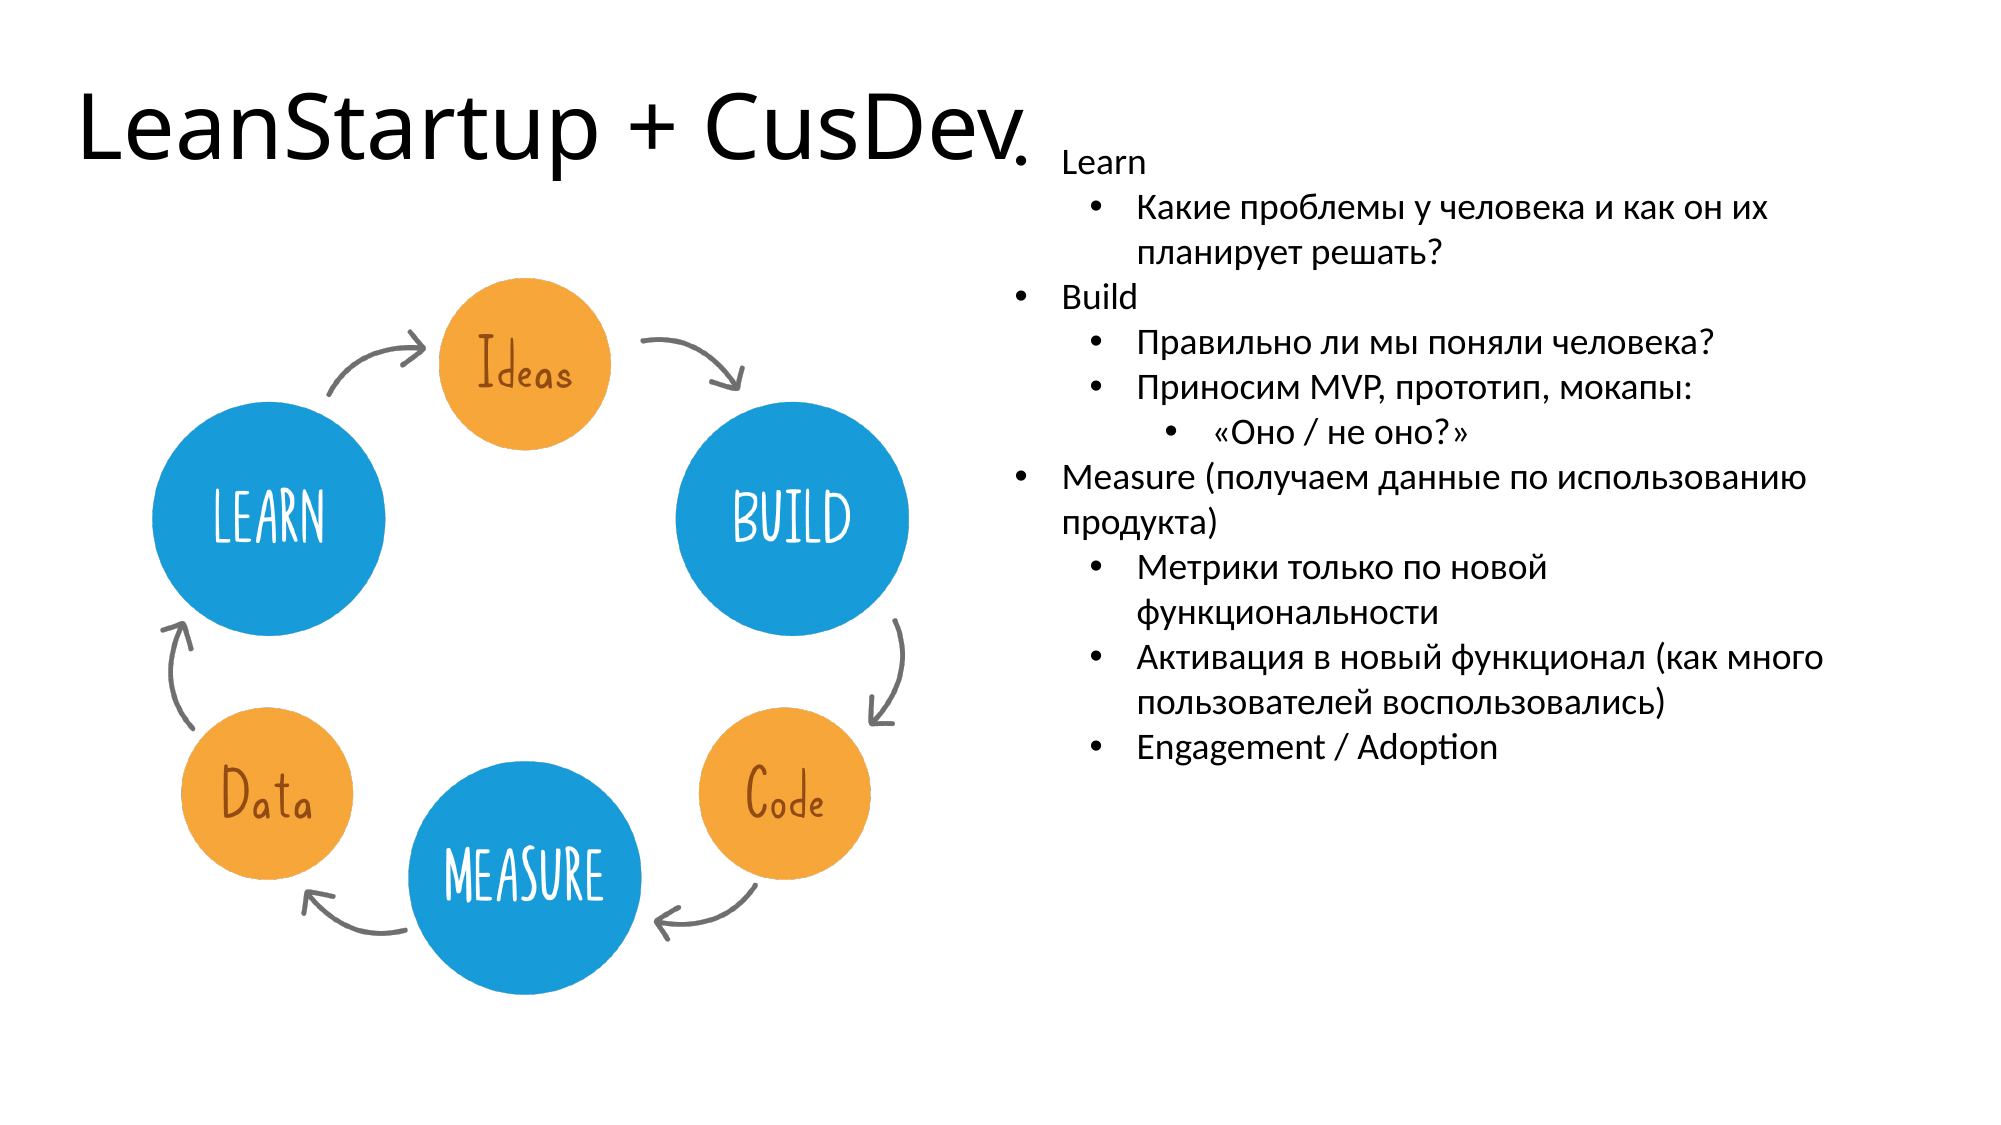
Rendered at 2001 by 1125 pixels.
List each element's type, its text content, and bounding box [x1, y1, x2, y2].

text_box Learn Какие проблемы у человека и как он их планирует решать? Build Правильно ли мы поняли человека? Приносим MVP, прототип, мокапы: «Оно / не оно?» Measure (получаем данные по использованию продукта) Метрики только по новой функциональности Активация в новый функционал (как много пользователей воспользовались) Engagement / Adoption [999, 130, 1853, 820]
title LeanStartup + CusDev [60, 61, 1786, 199]
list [77, 247, 964, 1049]
